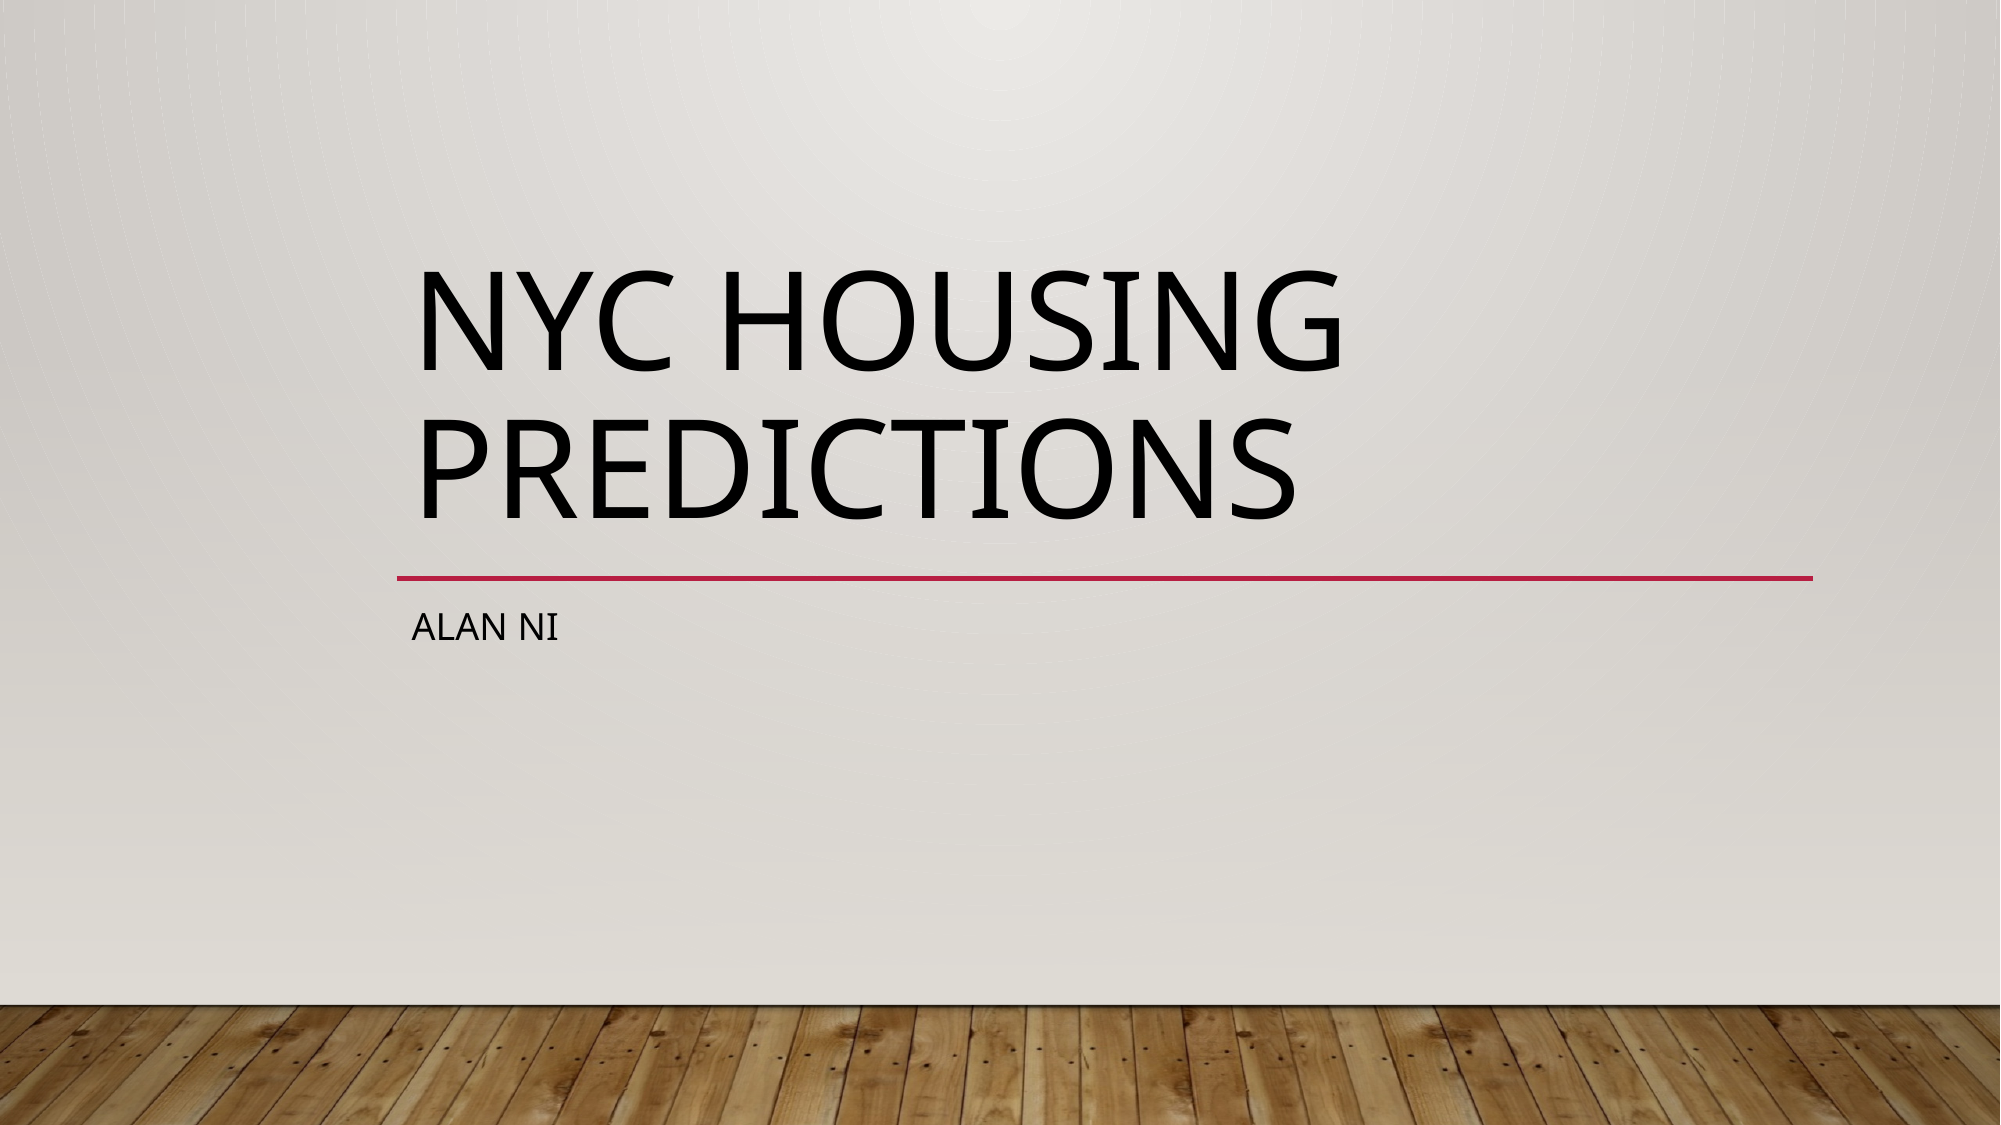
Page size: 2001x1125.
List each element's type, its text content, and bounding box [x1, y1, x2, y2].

subtitle Alan Ni [396, 579, 1814, 740]
picture [0, 1005, 2000, 1125]
title NYC Housing Predictions [396, 131, 1814, 549]
